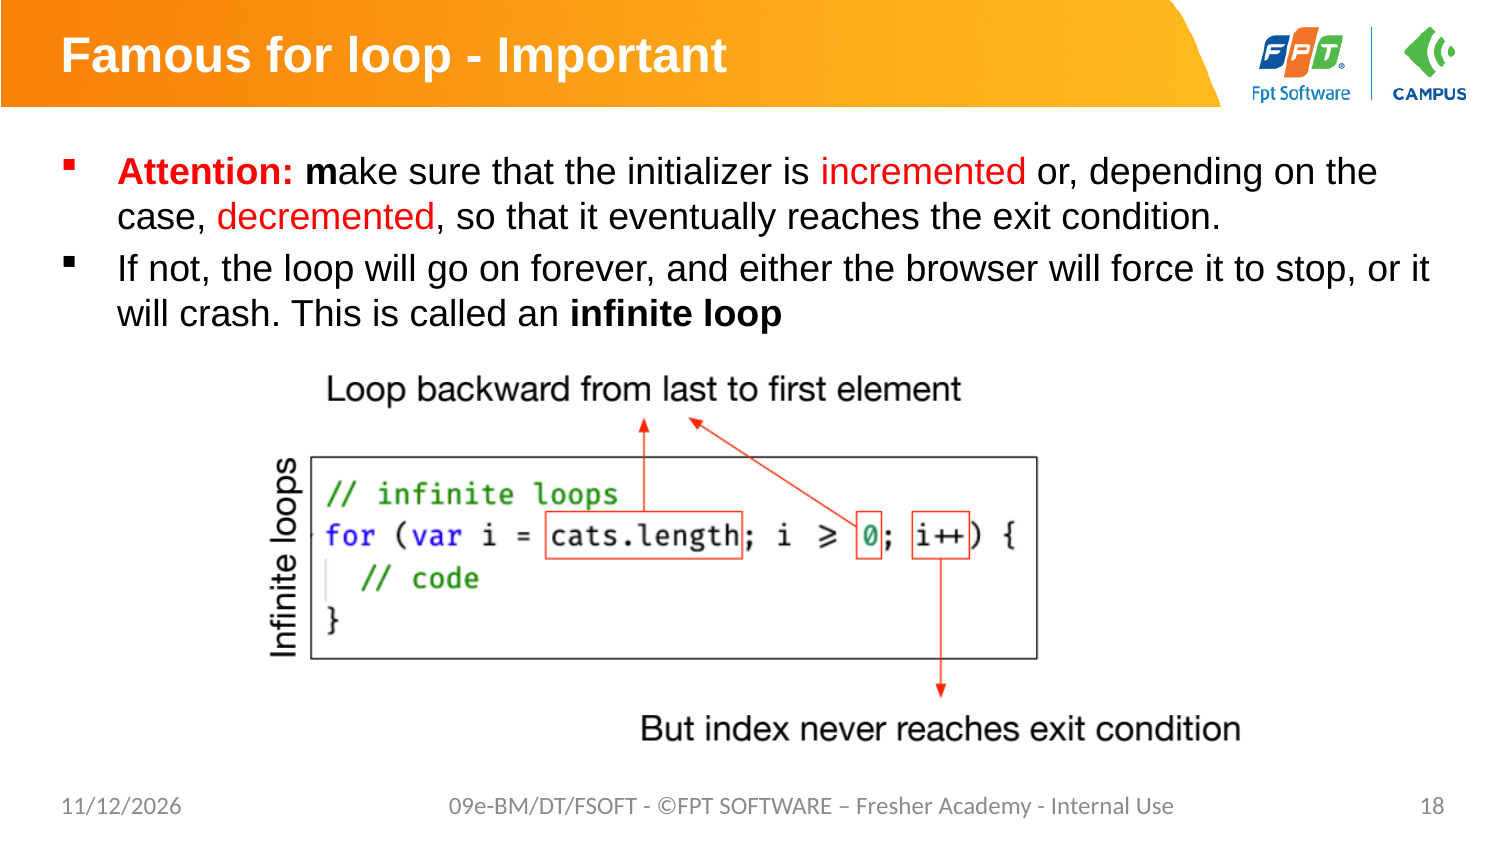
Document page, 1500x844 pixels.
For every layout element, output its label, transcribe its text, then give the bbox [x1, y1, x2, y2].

slide_number 18 [1350, 782, 1461, 827]
picture [1, 0, 1499, 844]
title Famous for loop - Important [45, 0, 1176, 106]
list Attention: make sure that the initializer is incremented or, depending on the case, decremented, so that it eventually reaches the exit condition. If not, the loop will go on forever, and either the browser will force it to stop, or it will crash. This is called an infinite loop [45, 139, 1461, 754]
footer 09e-BM/DT/FSOFT - ©FPT SOFTWARE – Fresher Academy - Internal Use [289, 782, 1335, 827]
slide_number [45, 782, 270, 827]
